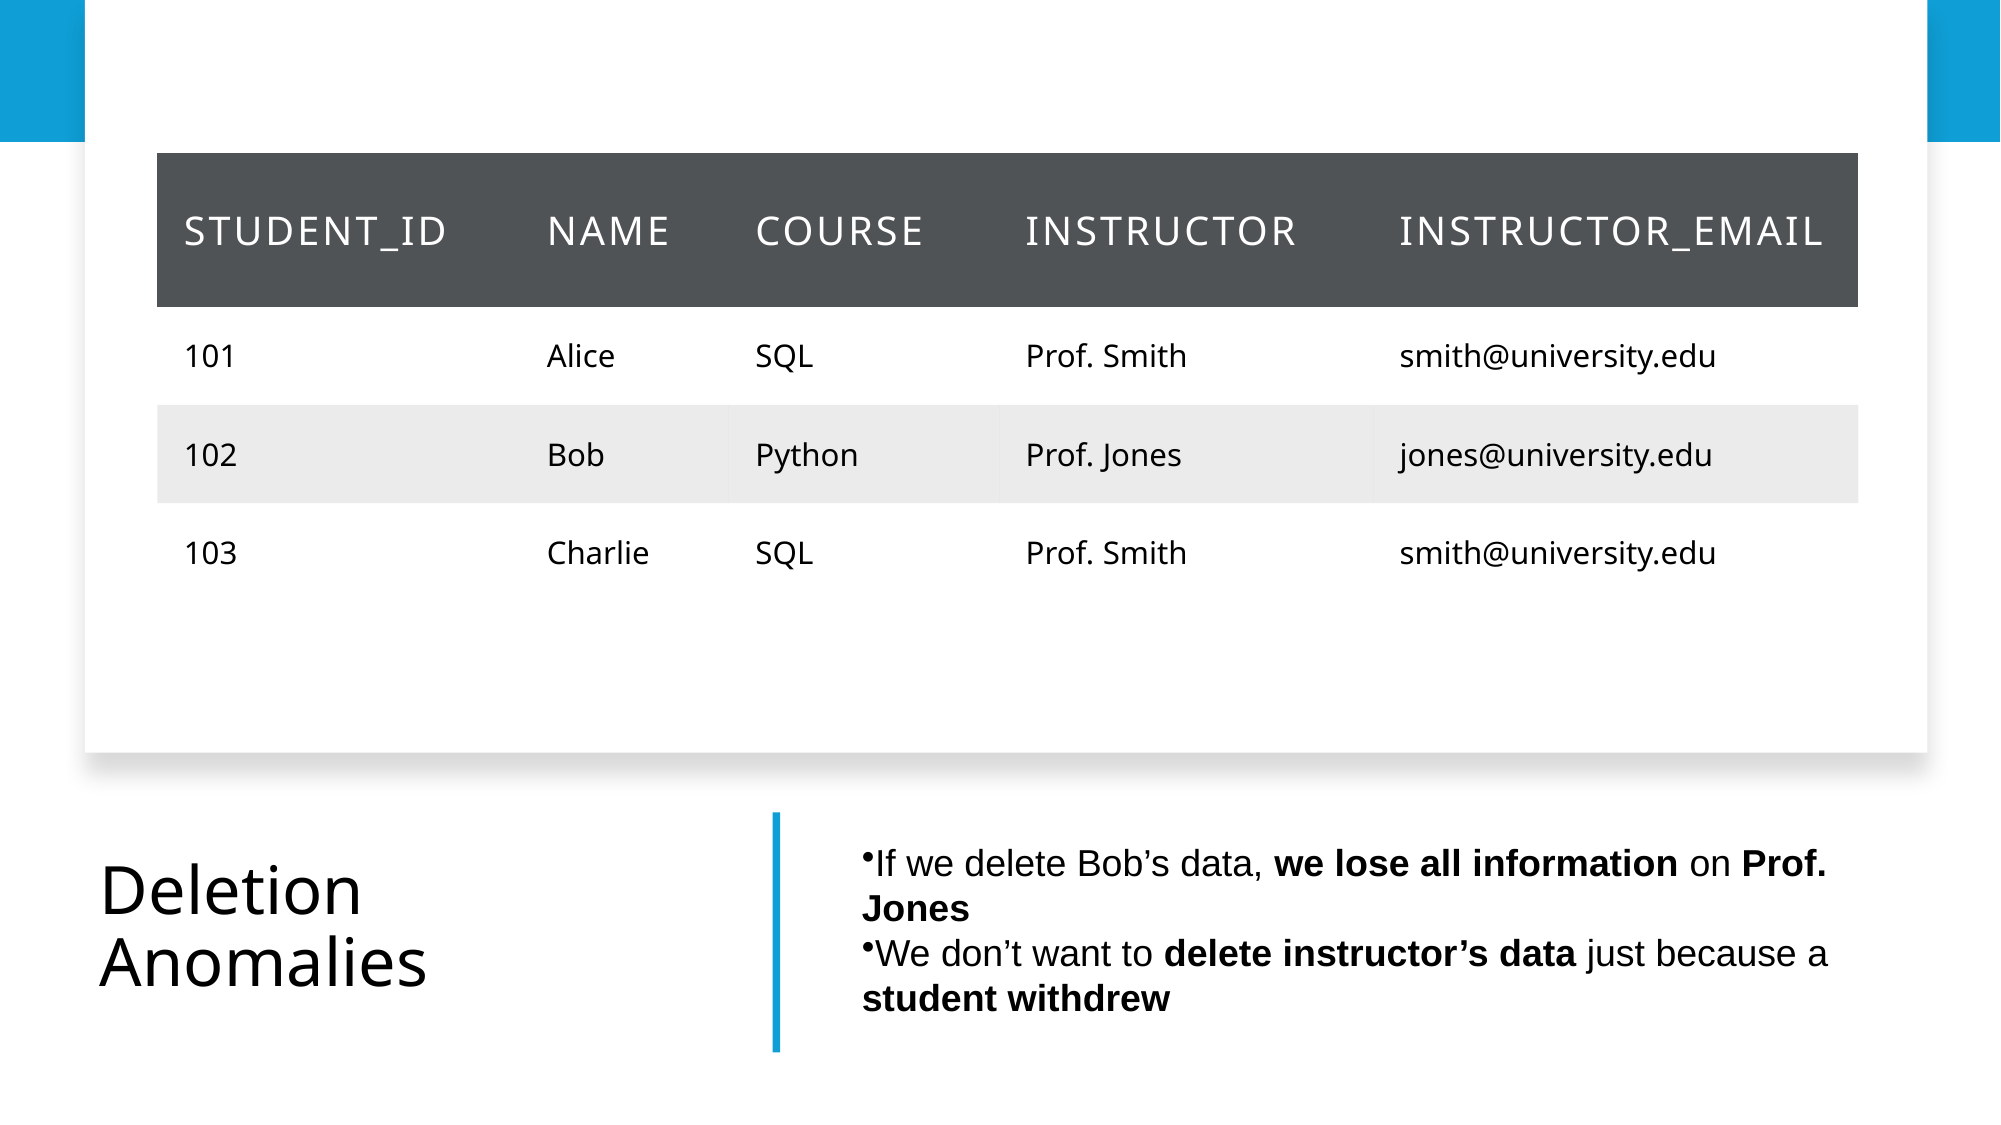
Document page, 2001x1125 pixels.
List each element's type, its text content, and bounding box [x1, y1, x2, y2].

text_box [1929, 0, 2000, 144]
table_cell 101 [157, 307, 520, 405]
table_header Student_ID [157, 153, 520, 307]
table_cell Alice [520, 307, 729, 405]
table_cell 102 [157, 405, 520, 503]
table_header Instructor [999, 153, 1373, 307]
table_cell SQL [729, 307, 999, 405]
title Deletion Anomalies [84, 801, 721, 1057]
table_cell SQL [729, 503, 999, 601]
text_box [0, 144, 2000, 1125]
table_cell Prof. Jones [999, 405, 1373, 503]
table_header Course [729, 153, 999, 307]
table_cell smith@university.edu [1373, 503, 1858, 601]
table_header Instructor_Email [1373, 153, 1858, 307]
table_cell Bob [520, 405, 729, 503]
table_cell Prof. Smith [999, 307, 1373, 405]
table_cell Python [729, 405, 999, 503]
table_cell Prof. Smith [999, 503, 1373, 601]
table_cell Charlie [520, 503, 729, 601]
table_cell smith@university.edu [1373, 307, 1858, 405]
text_box [0, 0, 83, 144]
table_header Name [520, 153, 729, 307]
table_cell jones@university.edu [1373, 405, 1858, 503]
text_box [771, 811, 782, 1054]
text_box [83, 0, 1929, 754]
text_box If we delete Bob’s data, we lose all information on Prof. Jones We don’t want to delete instructor’s data just because a student withdrew [846, 801, 1928, 1057]
table_cell 103 [157, 503, 520, 601]
